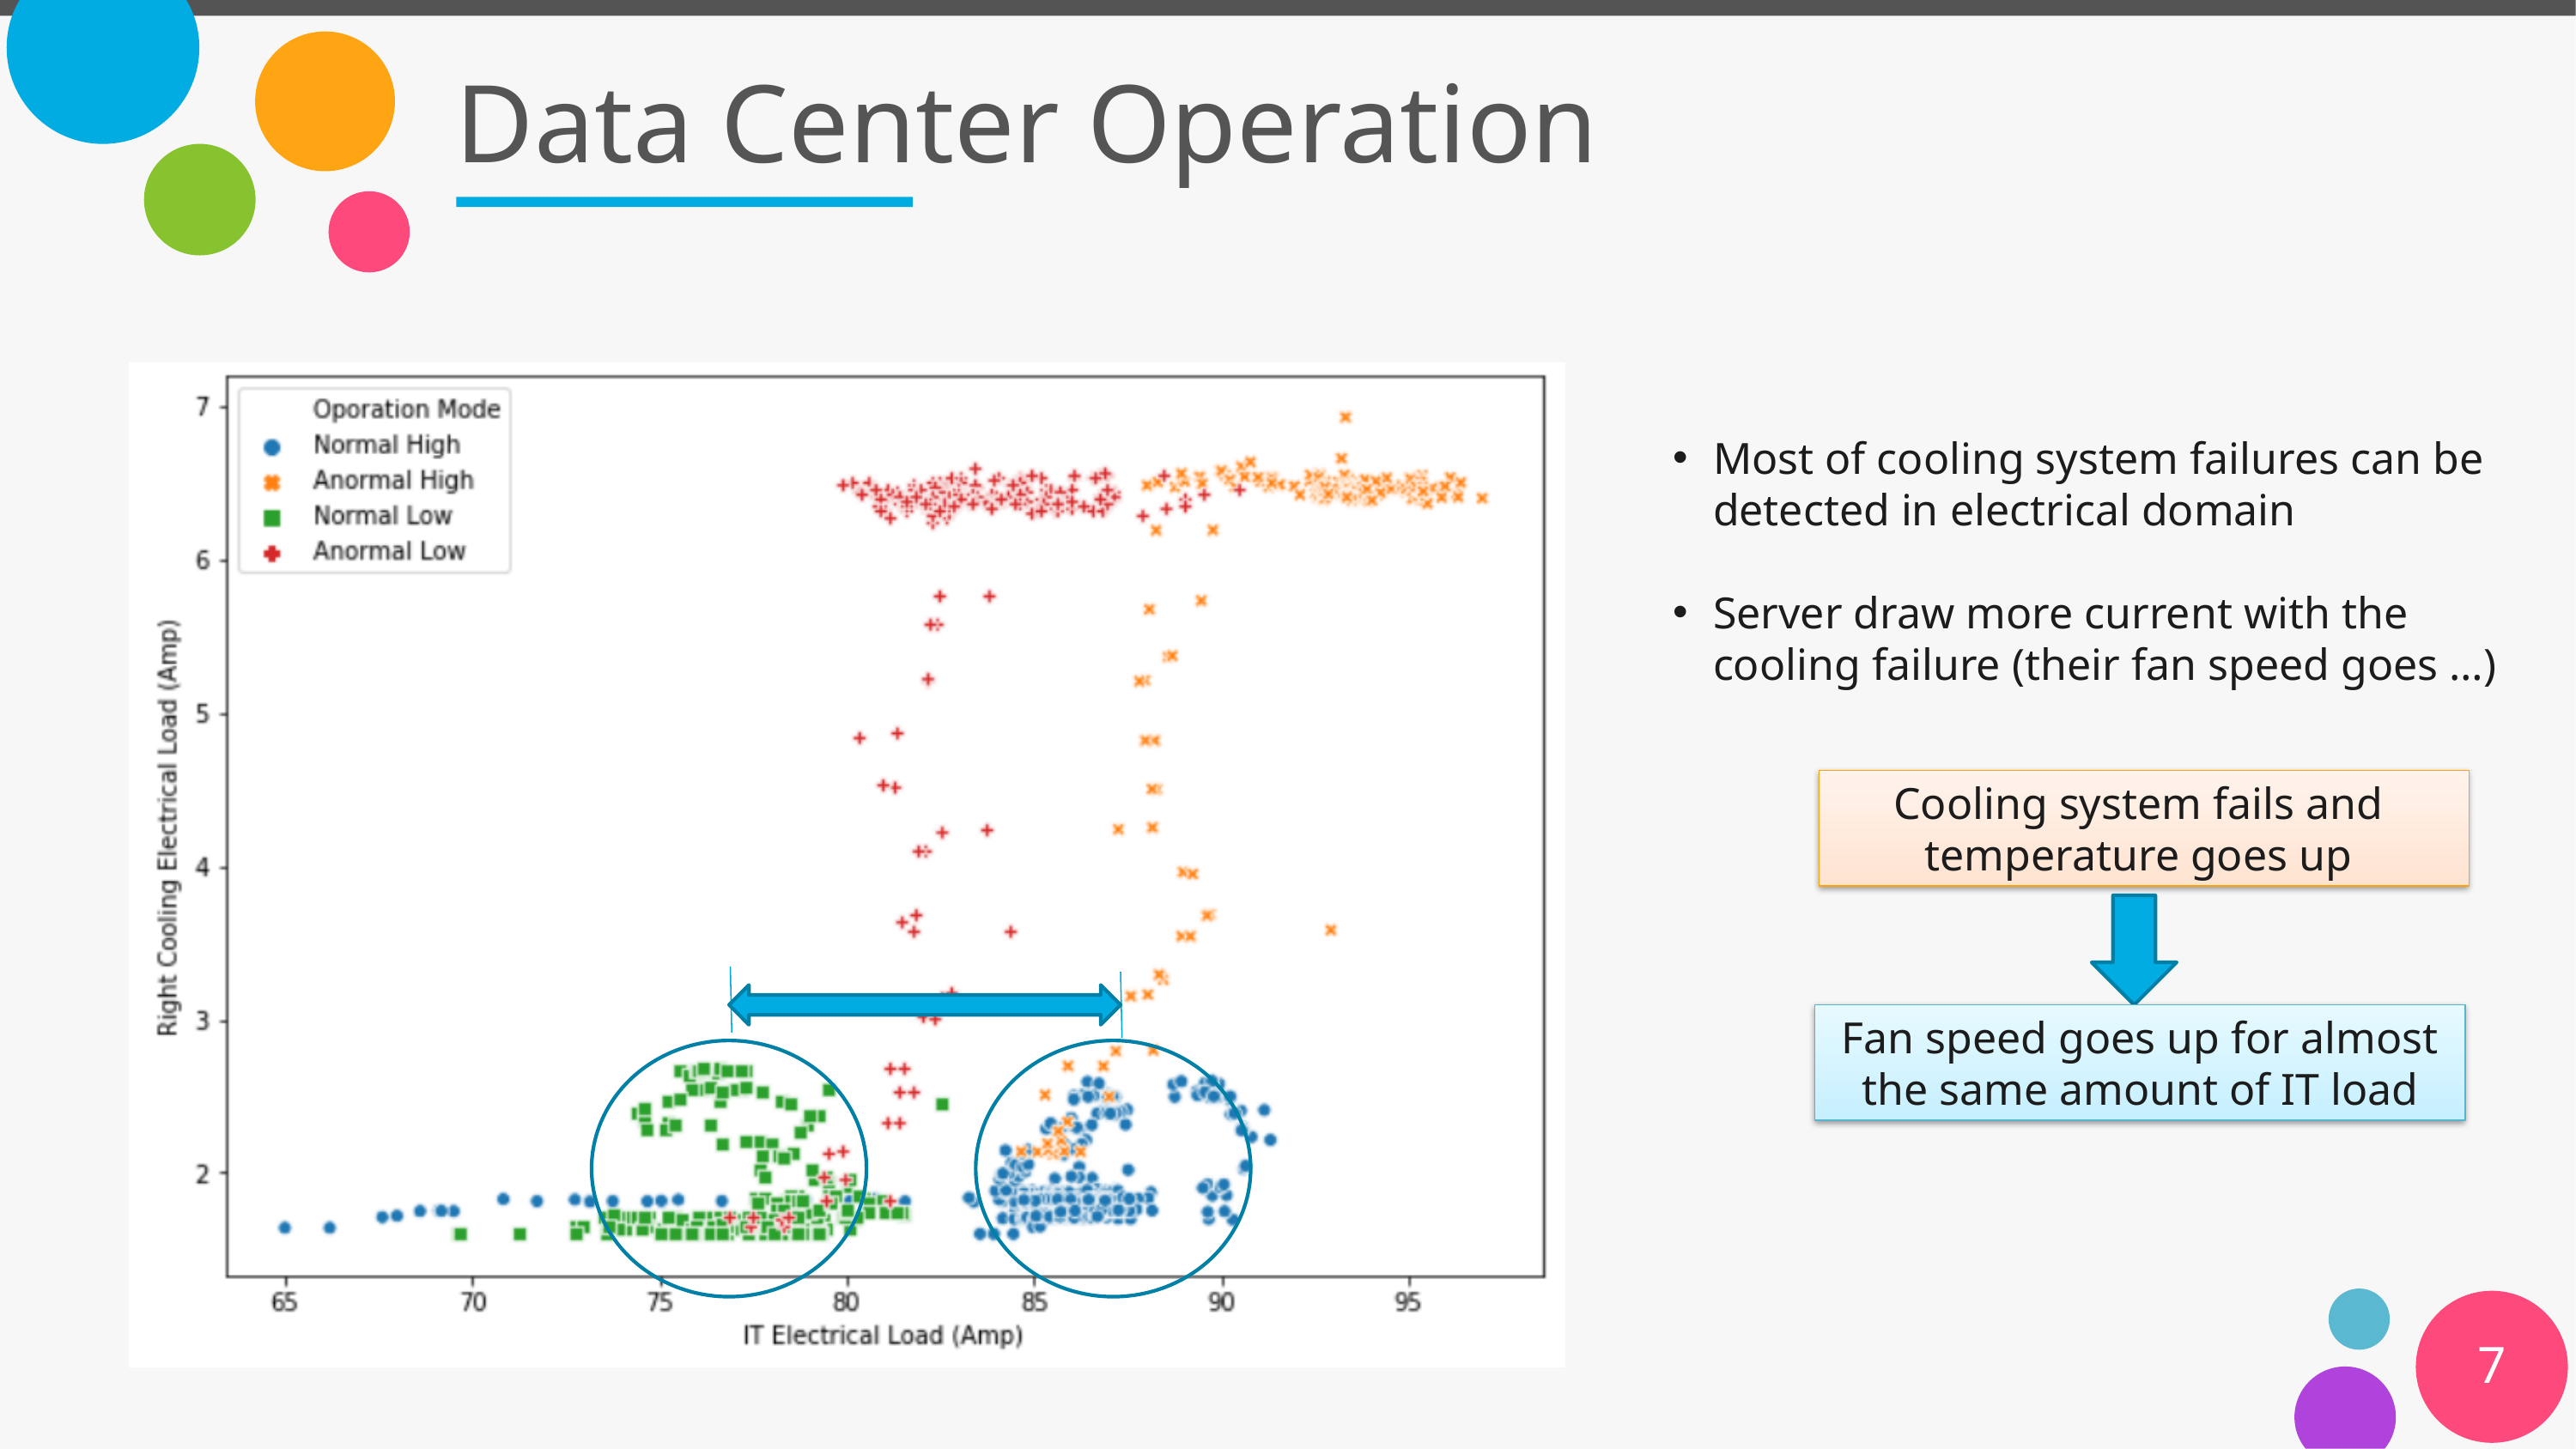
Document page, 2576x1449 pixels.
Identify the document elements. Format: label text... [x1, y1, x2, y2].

picture [128, 362, 1565, 1367]
slide_number 7 [2415, 1328, 2568, 1406]
title Data Center Operation [433, 34, 2454, 204]
text_box Most of cooling system failures can be detected in electrical domain [1660, 425, 2550, 541]
text_box [2090, 893, 2178, 1003]
text_box Server draw more current with the cooling failure (their fan speed goes …) [1660, 579, 2550, 695]
text_box Fan speed goes up for almost the same amount of IT load [1814, 1004, 2466, 1121]
text_box Cooling system fails and temperature goes up [1819, 770, 2470, 887]
